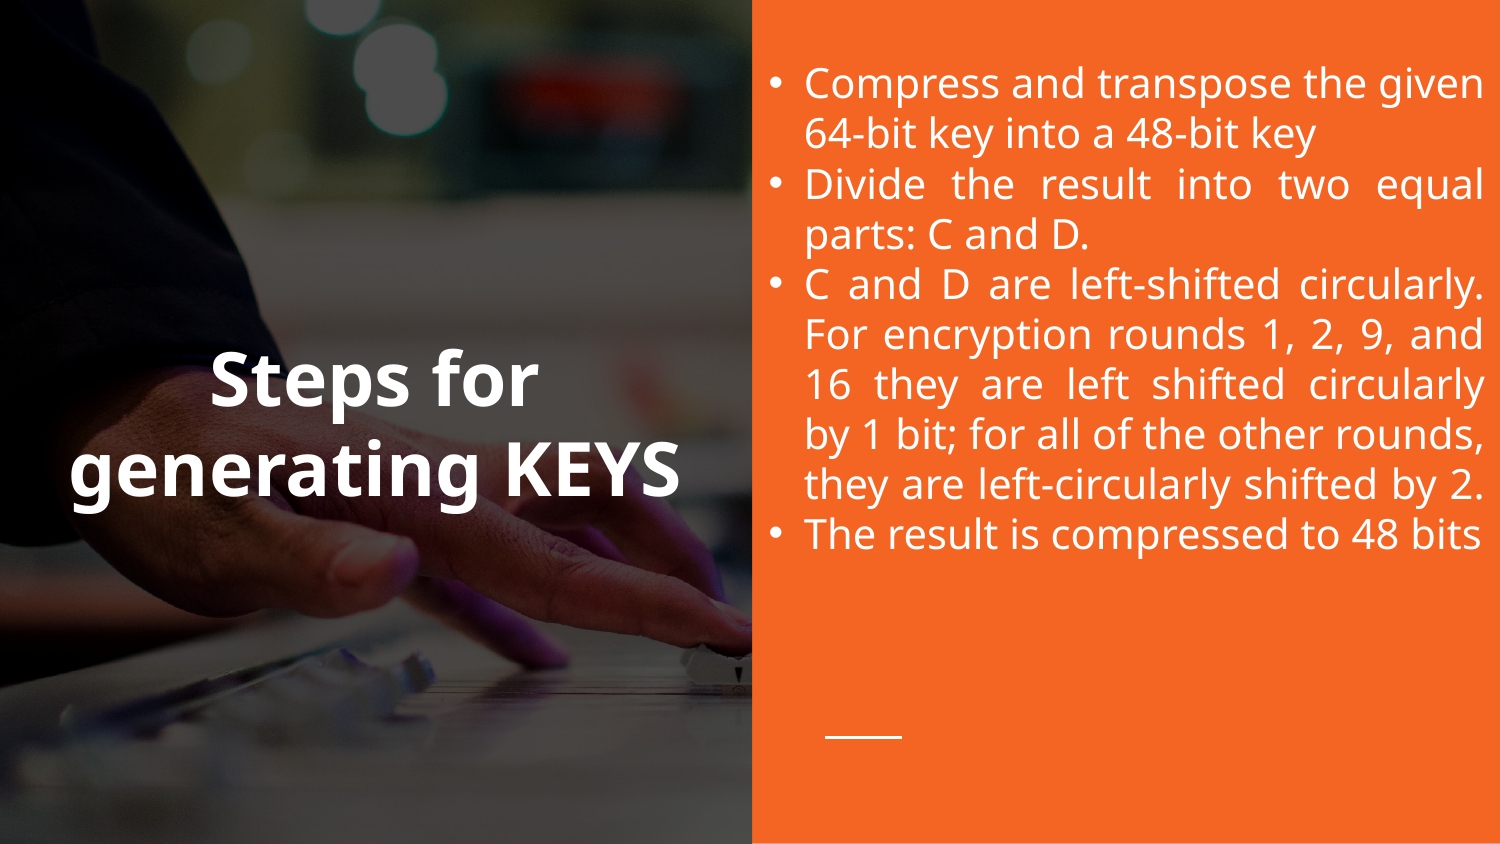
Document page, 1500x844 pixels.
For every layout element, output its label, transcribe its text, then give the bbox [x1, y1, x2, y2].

picture [0, 0, 753, 844]
text_box Compress and transpose the given 64-bit key into a 48-bit key Divide the result into two equal parts: C and D. C and D are left-shifted circularly. For encryption rounds 1, 2, 9, and 16 they are left shifted circularly by 1 bit; for all of the other rounds, they are left-circularly shifted by 2. The result is compressed to 48 bits [754, 0, 1500, 615]
